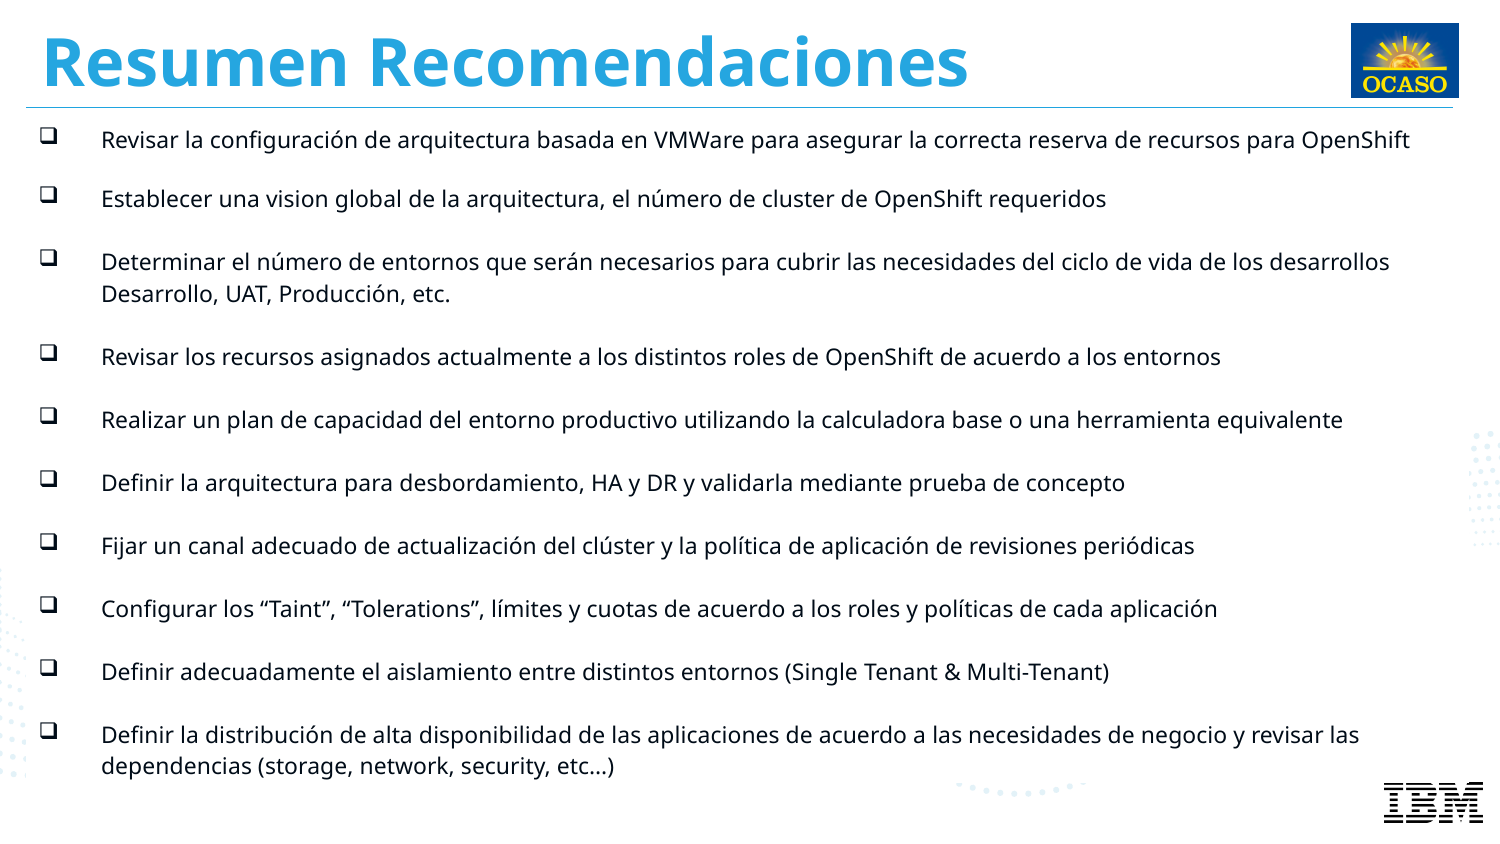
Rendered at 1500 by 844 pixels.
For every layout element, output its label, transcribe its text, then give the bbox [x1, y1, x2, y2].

picture [1384, 782, 1483, 823]
picture [1350, 22, 1459, 99]
text_box Revisar la configuración de arquitectura basada en VMWare para asegurar la correcta reserva de recursos para OpenShift Establecer una vision global de la arquitectura, el número de cluster de OpenShift requeridos Determinar el número de entornos que serán necesarios para cubrir las necesidades del ciclo de vida de los desarrollos Desarrollo, UAT, Producción, etc. Revisar los recursos asignados actualmente a los distintos roles de OpenShift de acuerdo a los entornos Realizar un plan de capacidad del entorno productivo utilizando la calculadora base o una herramienta equivalente Definir la arquitectura para desbordamiento, HA y DR y validarla mediante prueba de concepto Fijar un canal adecuado de actualización del clúster y la política de aplicación de revisiones periódicas Configurar los “Taint”, “Tolerations”, límites y cuotas de acuerdo a los roles y políticas de cada aplicación Definir adecuadamente el aislamiento entre distintos entornos (Single Tenant & Multi-Tenant) Definir la distribución de alta disponibilidad de las aplicaciones de acuerdo a las necesidades de negocio y revisar las dependencias (storage, network, security, etc…) [26, 121, 1469, 783]
text_box Resumen Recomendaciones [41, 23, 1302, 101]
